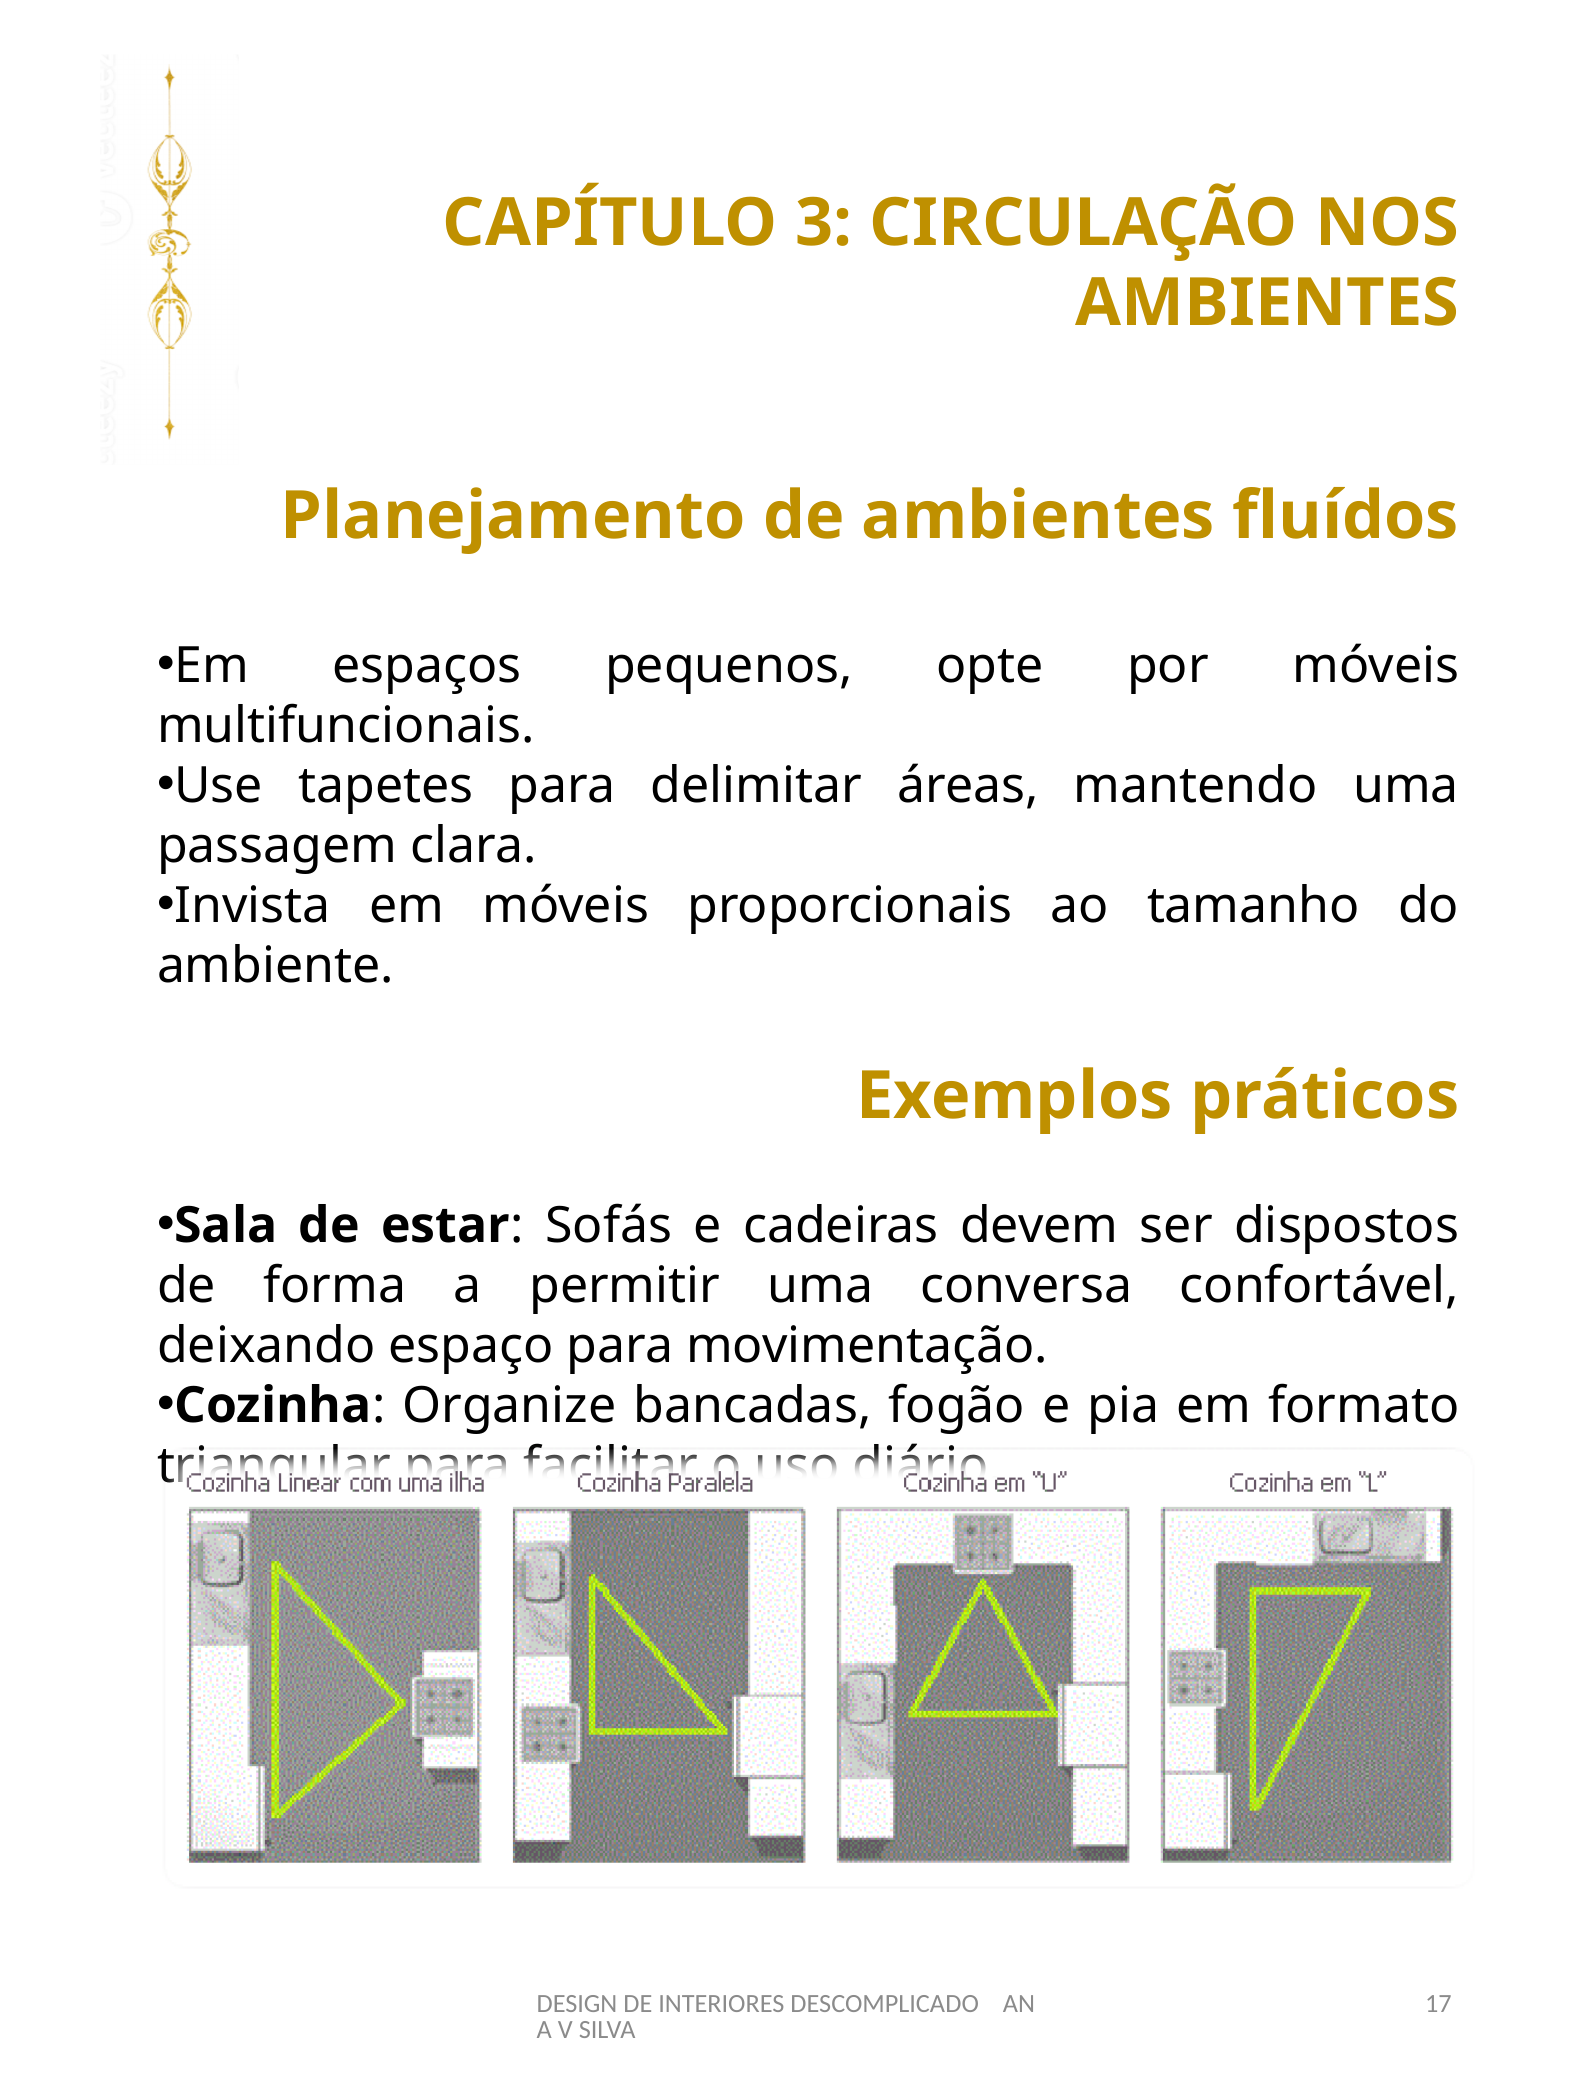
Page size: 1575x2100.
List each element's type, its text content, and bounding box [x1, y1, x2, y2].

text_box Planejamento de ambientes fluídos Em espaços pequenos, opte por móveis multifuncionais. Use tapetes para delimitar áreas, mantendo uma passagem clara. Invista em móveis proporcionais ao tamanho do ambiente. Exemplos práticos Sala de estar: Sofás e cadeiras devem ser dispostos de forma a permitir uma conversa confortável, deixando espaço para movimentação. Cozinha: Organize bancadas, fogão e pia em formato triangular para facilitar o uso diário. [142, 464, 1475, 1500]
slide_number 17 [1112, 1946, 1467, 2059]
picture [0, 55, 375, 464]
picture [162, 1444, 1475, 1891]
footer DESIGN DE INTERIORES DESCOMPLICADO ANA V SILVA [521, 1946, 1054, 2059]
text_box CAPÍTULO 3: CIRCULAÇÃO NOS AMBIENTES [239, 171, 1475, 346]
